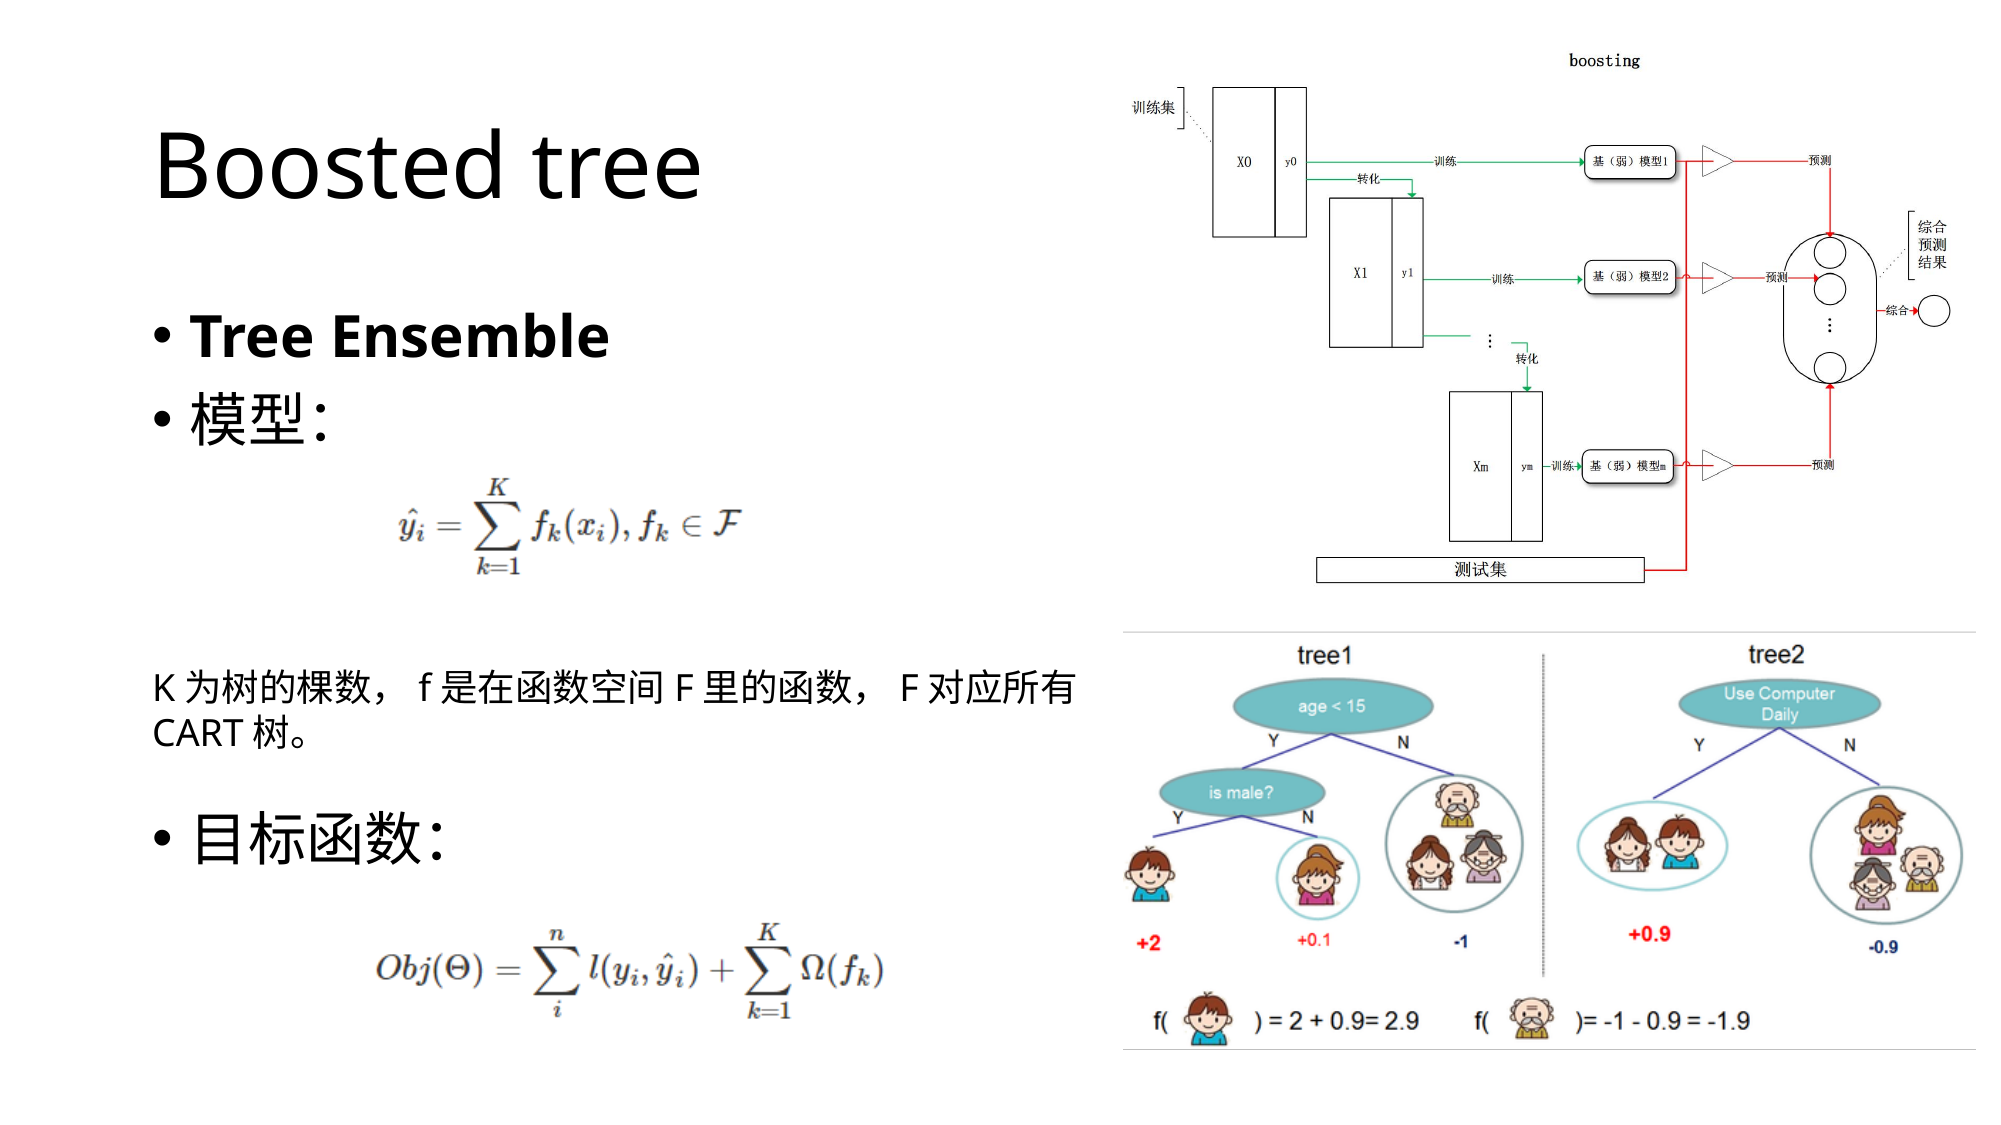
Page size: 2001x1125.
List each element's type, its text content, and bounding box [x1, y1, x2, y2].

title Boosted tree [137, 59, 1123, 278]
picture [349, 892, 956, 1069]
text_box K为树的棵数，f是在函数空间F里的函数，F对应所有CART树。 [137, 656, 1111, 762]
picture [349, 439, 786, 614]
list Tree Ensemble 模型： 目标函数： [137, 299, 1123, 1014]
picture [1123, 46, 1976, 1125]
